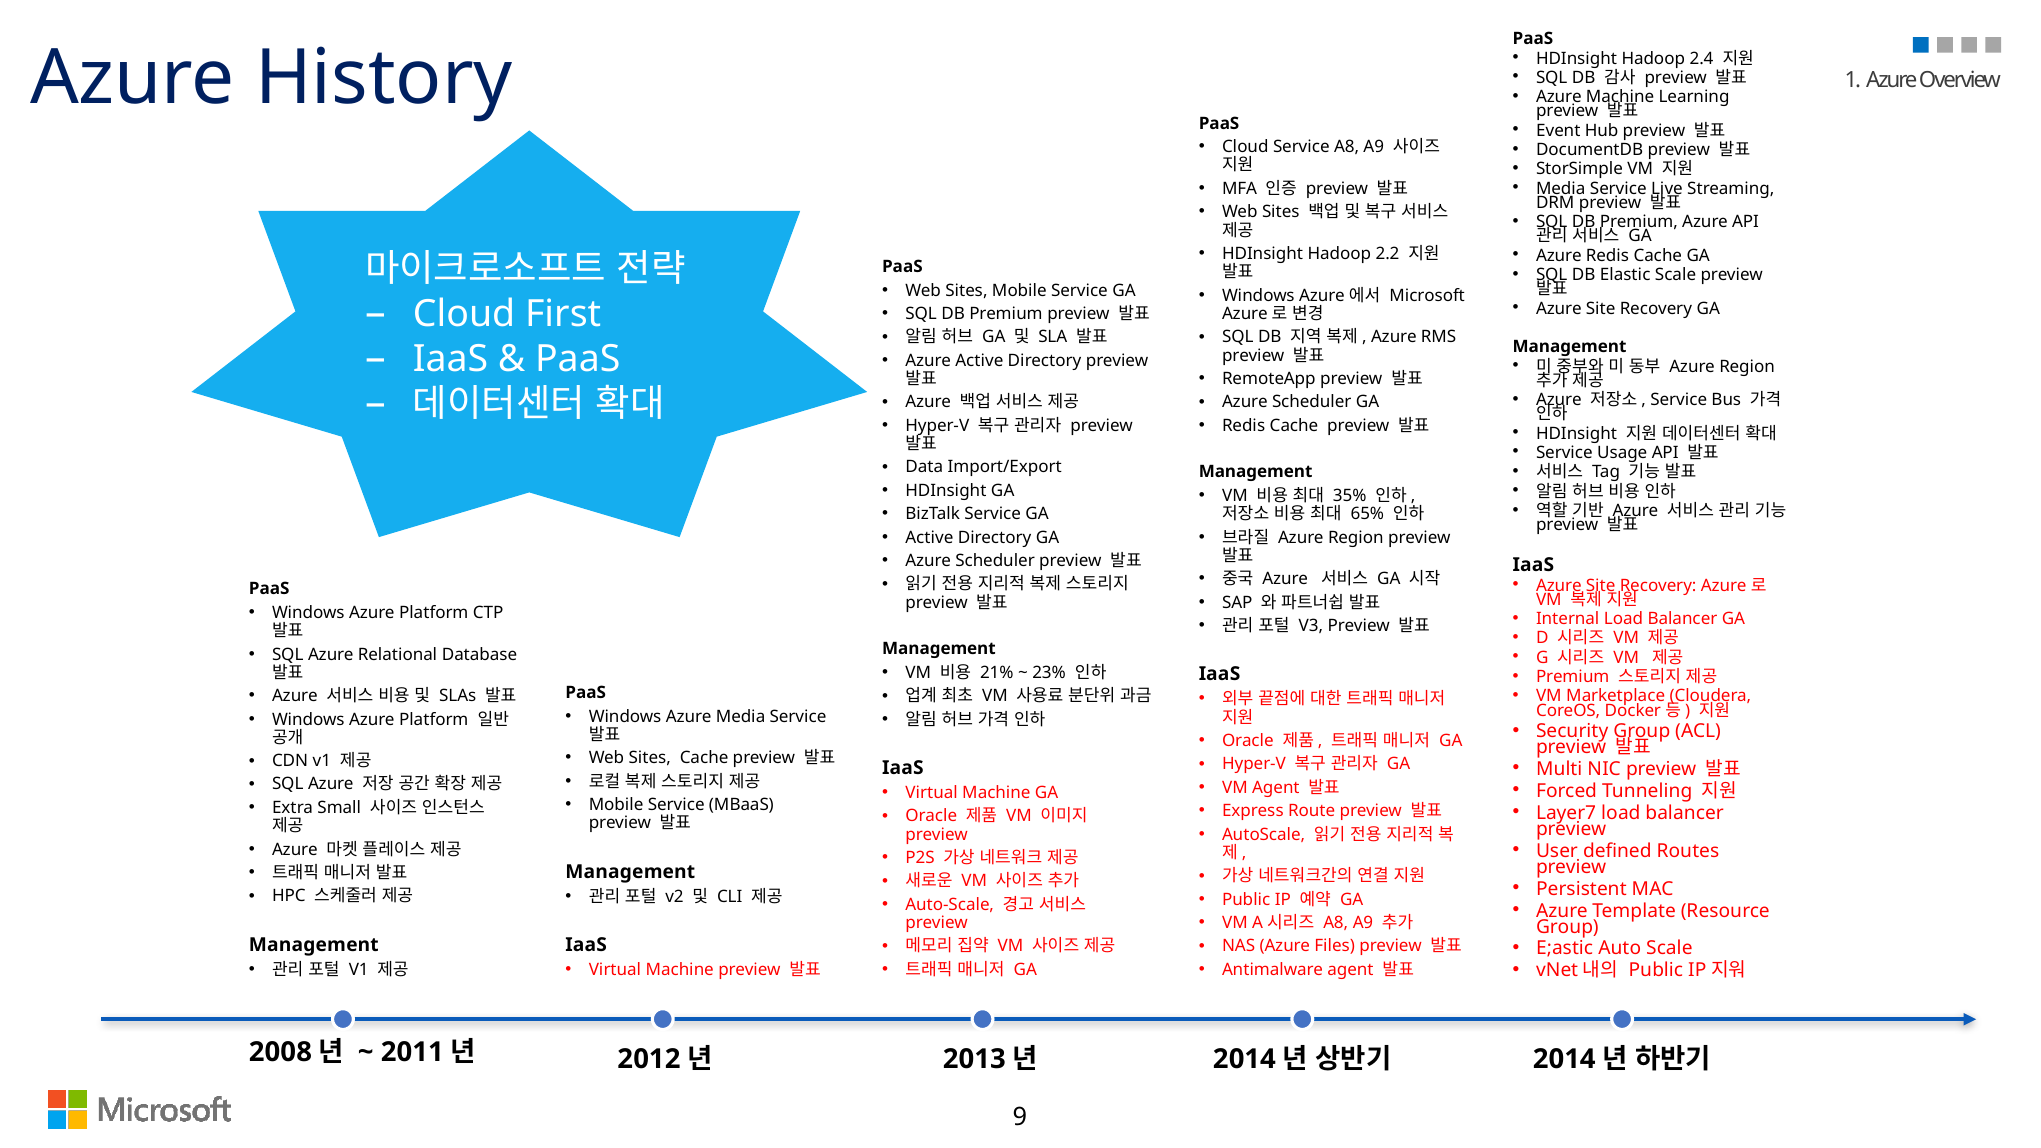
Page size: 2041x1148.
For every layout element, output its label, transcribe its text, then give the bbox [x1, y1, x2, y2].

text_box 2008년 ~ 2011년 [233, 1031, 480, 1089]
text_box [191, 130, 868, 538]
picture [22, 1066, 255, 1148]
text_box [233, 1023, 335, 1027]
text_box PaaS Windows Azure Platform CTP 발표 SQL Azure Relational Database 발표 Azure 서비스 비용 및 SLAs 발표 Windows Azure Platform 일반 공개 CDN v1 제공 SQL Azure 저장 공간 확장 제공 Extra Small 사이즈 인스턴스 제공 Azure 마켓 플레이스 제공 트래픽 매니저 발표 HPC 스케줄러 제공 Management 관리 포털 V1 제공 [233, 546, 535, 987]
text_box [972, 1008, 993, 1018]
title Azure History [0, 0, 2040, 132]
text_box PaaS Web Sites, Mobile Service GA SQL DB Premium preview 발표 알림 허브 GA 및 SLA 발표 Azure Active Directory preview 발표 Azure 백업 서비스 제공 Hyper-V 복구 관리자 preview 발표 Data Import/Export HDInsight GA BizTalk Service GA Active Directory GA Azure Scheduler preview 발표 읽기 전용 지리적 복제 스토리지 preview 발표 Management VM 비용 21% ~ 23% 인하 업계 최초 VM 사용료 분단위 과금 알림 허브 가격 인하 IaaS Virtual Machine GA Oracle 제품 VM 이미지 preview P2S 가상 네트워크 제공 새로운 VM 사이즈 추가 Auto-Scale, 경고 서비스 preview 메모리 집약 VM 사이즈 제공 트래픽 매니저 GA [867, 305, 1169, 987]
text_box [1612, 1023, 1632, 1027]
text_box 2014년 하반기 [1437, 1031, 1807, 1089]
text_box [652, 1008, 674, 1018]
text_box PaaS HDInsight Hadoop 2.4 지원 SQL DB 감사 preview 발표 Azure Machine Learning preview 발표 Event Hub preview 발표 DocumentDB preview 발표 StorSimple VM 지원 Media Service Live Streaming, DRM preview 발표 SQL DB Premium, Azure API 관리 서비스 GA Azure Redis Cache GA SQL DB Elastic Scale preview 발표 Azure Site Recovery GA Management 미 중부와 미 동부 Azure Region 추가 제공 Azure 저장소, Service Bus 가격 인하 HDInsight 지원 데이터센터 확대 Service Usage API 발표 서비스 Tag 기능 발표 알림 허브 비용 인하 역할 기반 Azure 서비스 관리 기능 preview 발표 IaaS Azure Site Recovery: Azure로 VM 복제 지원 Internal Load Balancer GA D 시리즈 VM 제공 G 시리즈 VM 제공 Premium 스토리지 제공 VM Marketplace (Cloudera, CoreOS, Docker등) 지원 Security Group (ACL) preview 발표 Multi NIC preview 발표 Forced Tunneling 지원 Layer7 load balancer preview User defined Routes preview Persistent MAC Azure Template (Resource Group) E;astic Auto Scale vNet내의 Public IP지워 [1500, 198, 1802, 987]
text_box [972, 1023, 993, 1027]
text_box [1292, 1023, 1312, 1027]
text_box 2014년 상반기 [1117, 1031, 1437, 1089]
text_box [332, 1008, 354, 1018]
text_box 2012년 [480, 1031, 806, 1089]
text_box 2013년 [806, 1031, 1117, 1089]
text_box PaaS Cloud Service A8, A9 사이즈 지원 MFA 인증 preview 발표 Web Sites 백업 및 복구 서비스 제공 HDInsight Hadoop 2.2 지원 발표 Windows Azure에서 Microsoft Azure로 변경 SQL DB 지역 복제, Azure RMS preview 발표 RemoteApp preview 발표 Azure Scheduler GA Redis Cache preview 발표 Management VM 비용 최대 35% 인하, 저장소 비용 최대 65% 인하 브라질 Azure Region preview 발표 중국 Azure 서비스 GA 시작 SAP 와 파트너쉽 발표 관리 포털 V3, Preview 발표 IaaS 외부 끝점에 대한 트래픽 매니저 지원 Oracle 제품, 트래픽 매니저 GA Hyper-V 복구 관리자 GA VM Agent 발표 Express Route preview 발표 AutoScale, 읽기 전용 지리적 복제, 가상 네트워크간의 연결 지원 Public IP 예약 GA VM A시리즈 A8, A9 추가 NAS (Azure Files) preview 발표 Antimalware agent 발표 [1183, 305, 1485, 987]
text_box [1611, 1008, 1633, 1018]
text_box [653, 1023, 673, 1027]
text_box PaaS Windows Azure Media Service 발표 Web Sites, Cache preview 발표 로컬 복제 스토리지 제공 Mobile Service (MBaaS) preview 발표 Management 관리 포털 v2 및 CLI 제공 IaaS Virtual Machine preview 발표 [550, 546, 852, 987]
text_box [351, 1023, 603, 1027]
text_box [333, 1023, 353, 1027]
text_box [1292, 1008, 1313, 1018]
